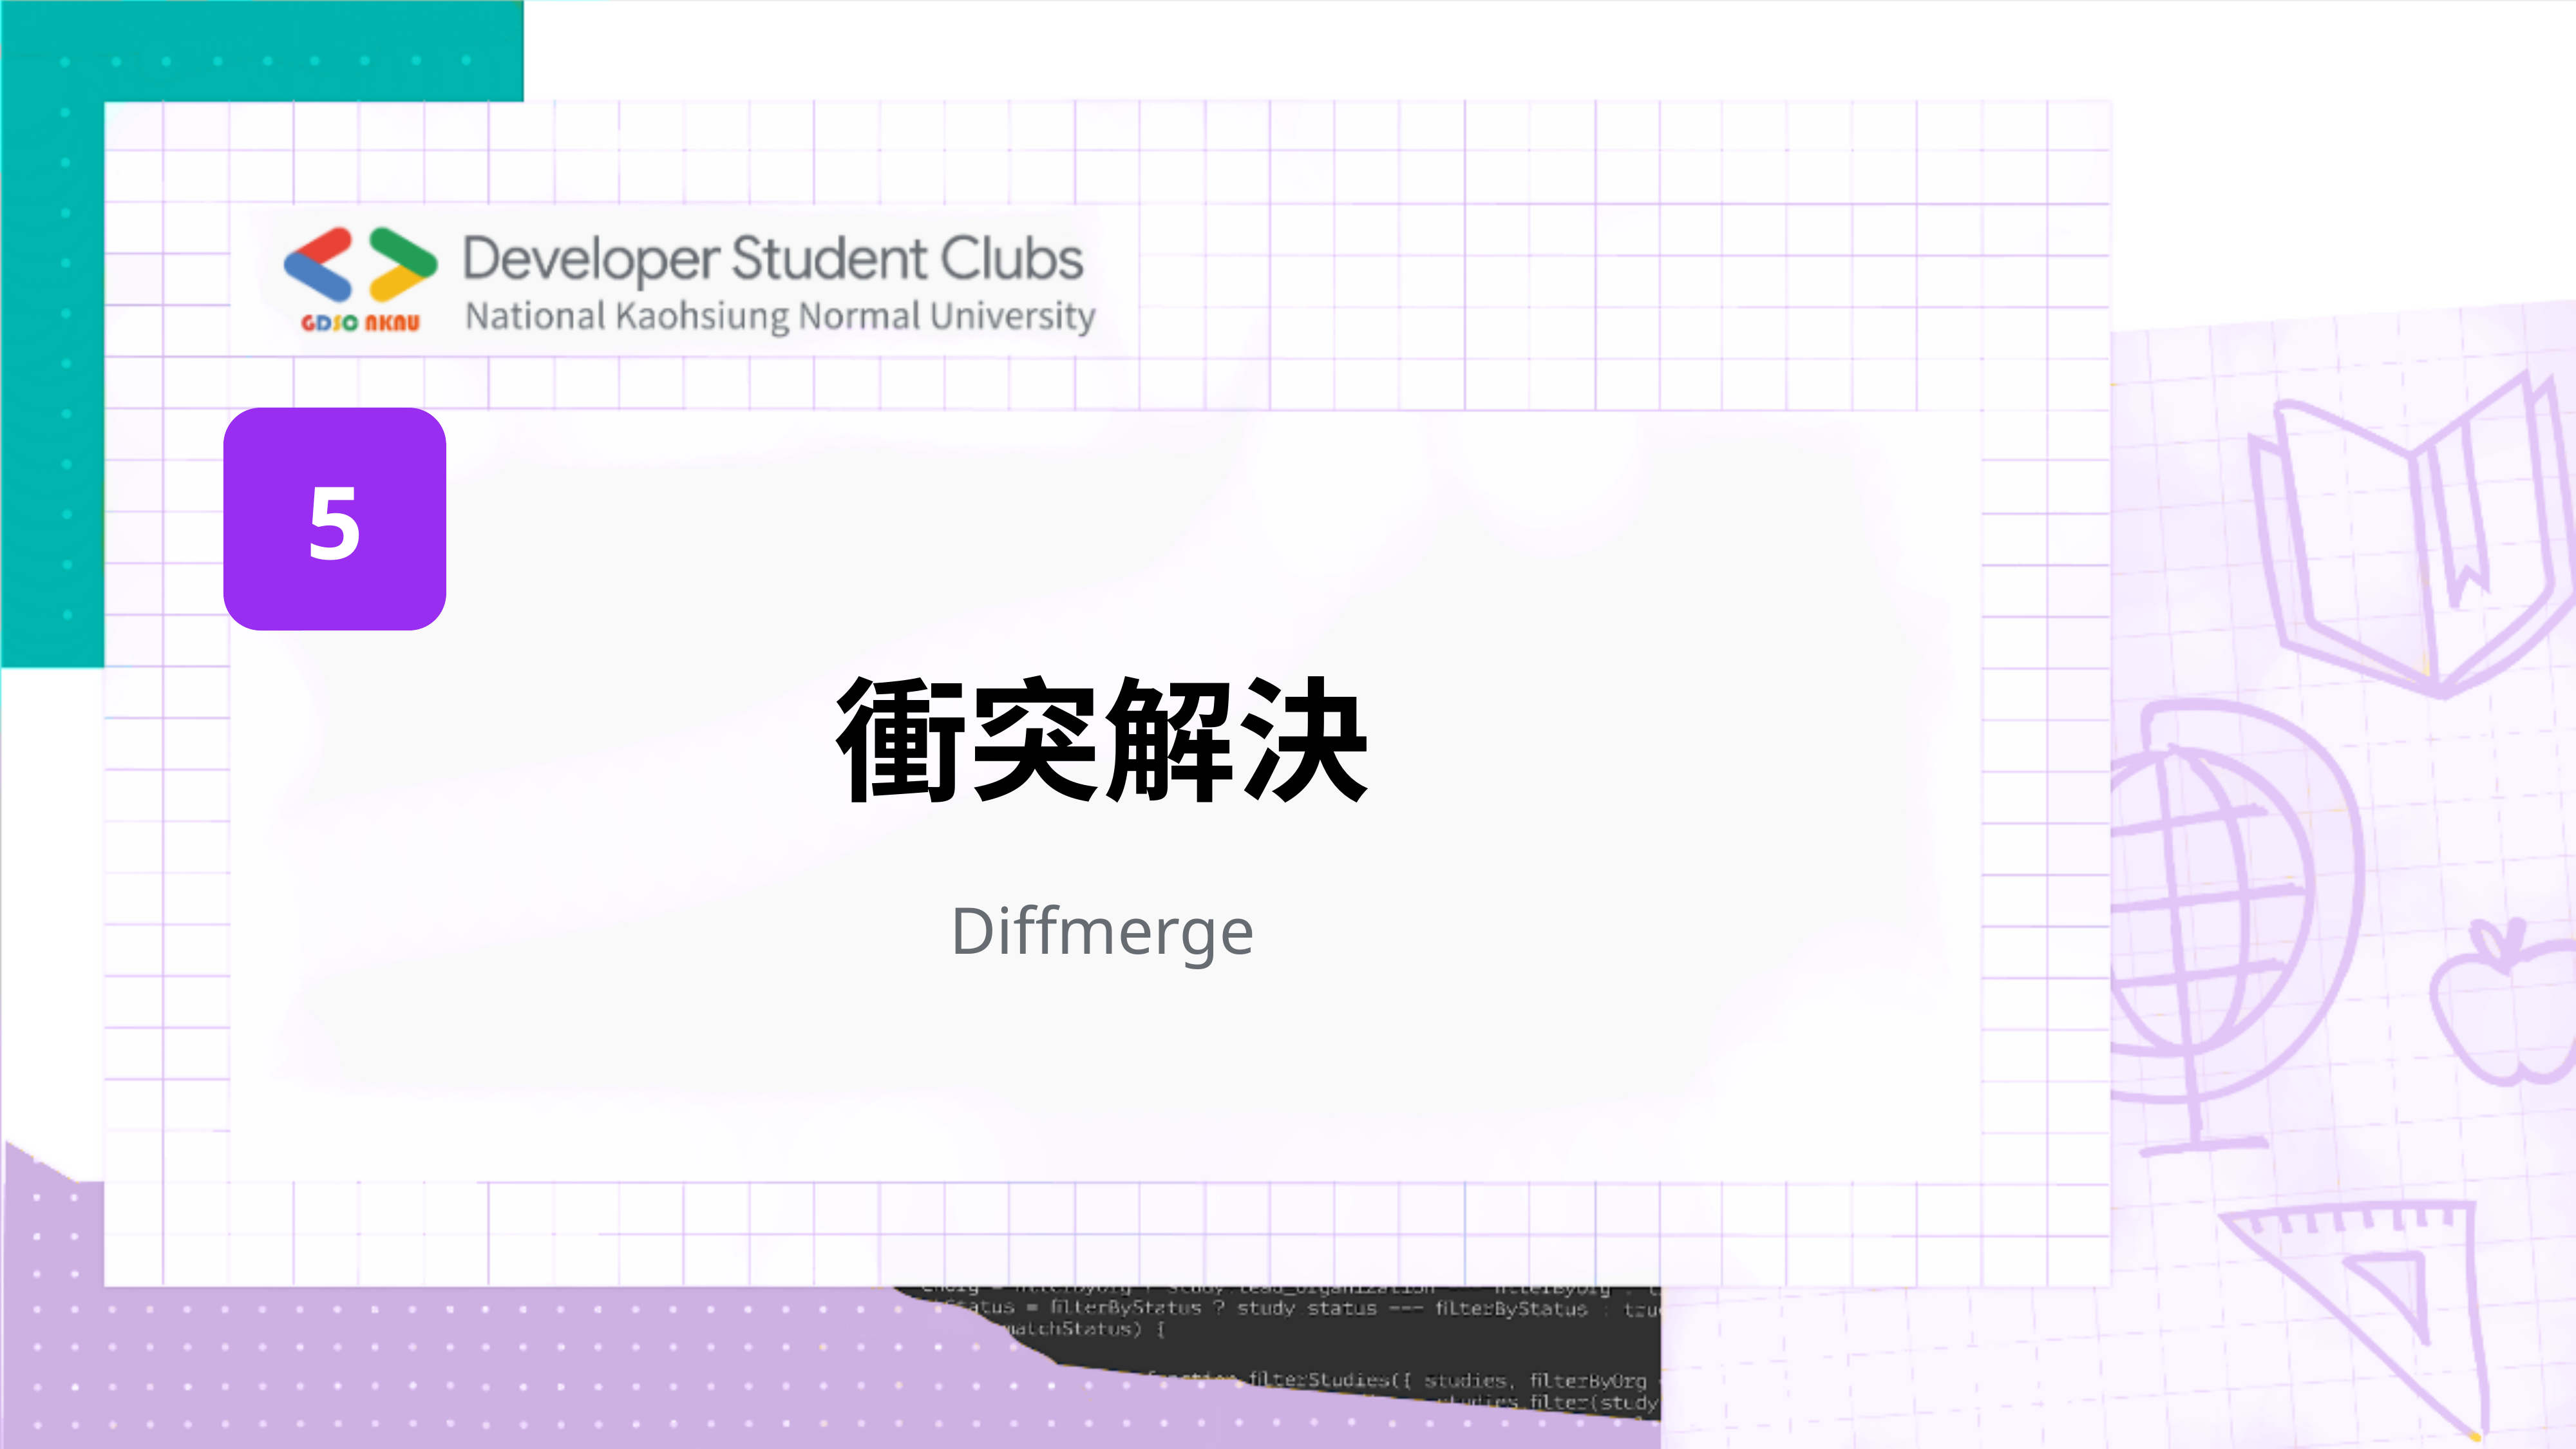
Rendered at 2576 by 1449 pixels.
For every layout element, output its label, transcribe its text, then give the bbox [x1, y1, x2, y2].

picture [0, 0, 2576, 1449]
title 衝突解決 [223, 630, 1982, 924]
text_box Diffmerge [590, 880, 1615, 994]
text_box 5 [223, 408, 446, 631]
